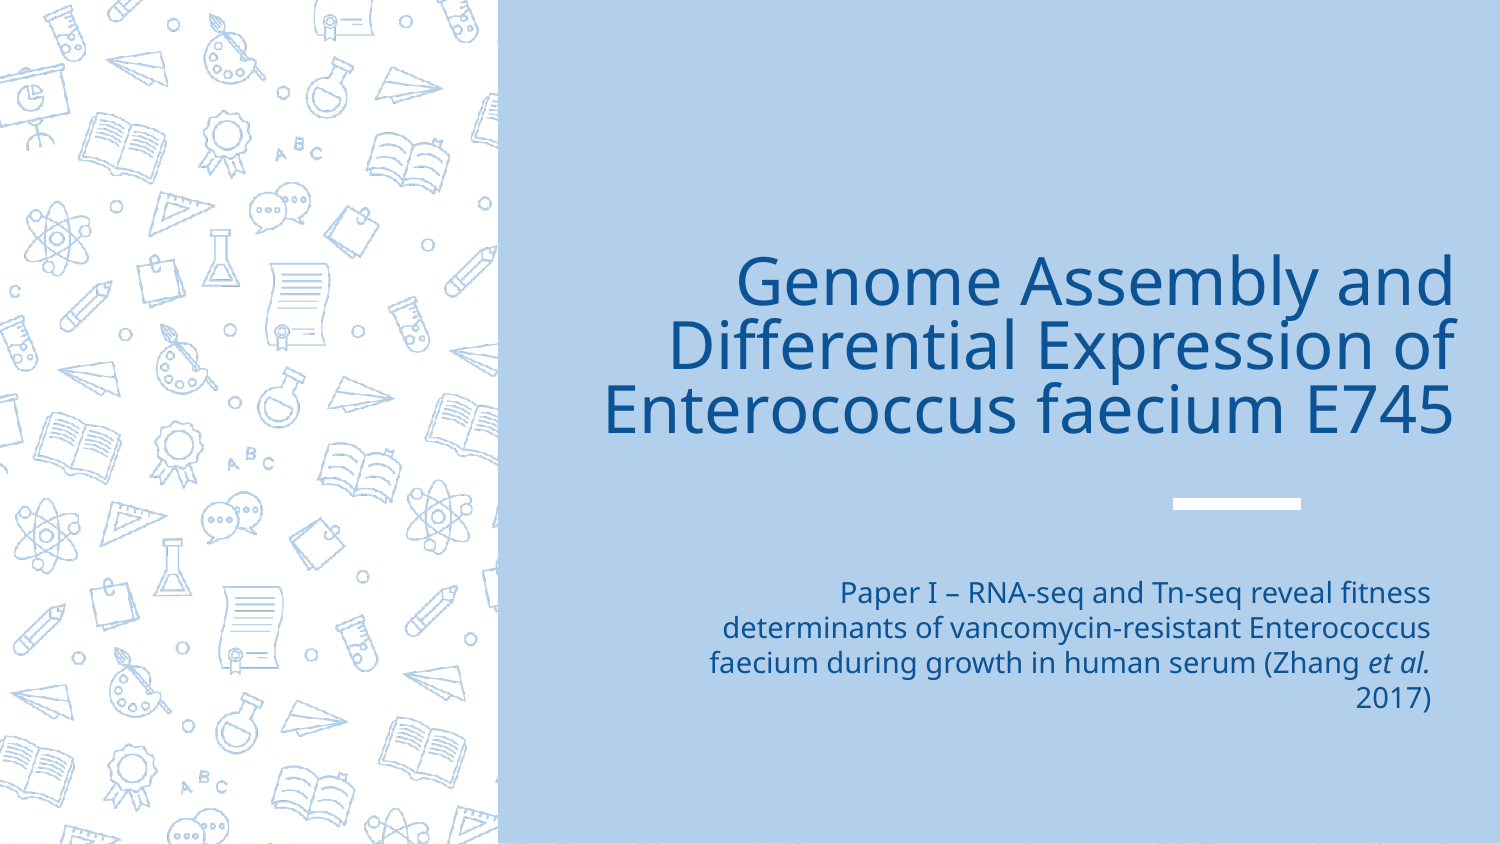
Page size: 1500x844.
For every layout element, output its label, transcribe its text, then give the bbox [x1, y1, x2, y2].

title Genome Assembly and Differential Expression of Enterococcus faecium E745 [525, 124, 1472, 461]
picture [0, 0, 497, 844]
subtitle Paper I – RNA-seq and Tn-seq reveal fitness determinants of vancomycin-resistant Enterococcus faecium during growth in human serum (Zhang et al. 2017) [633, 559, 1447, 690]
